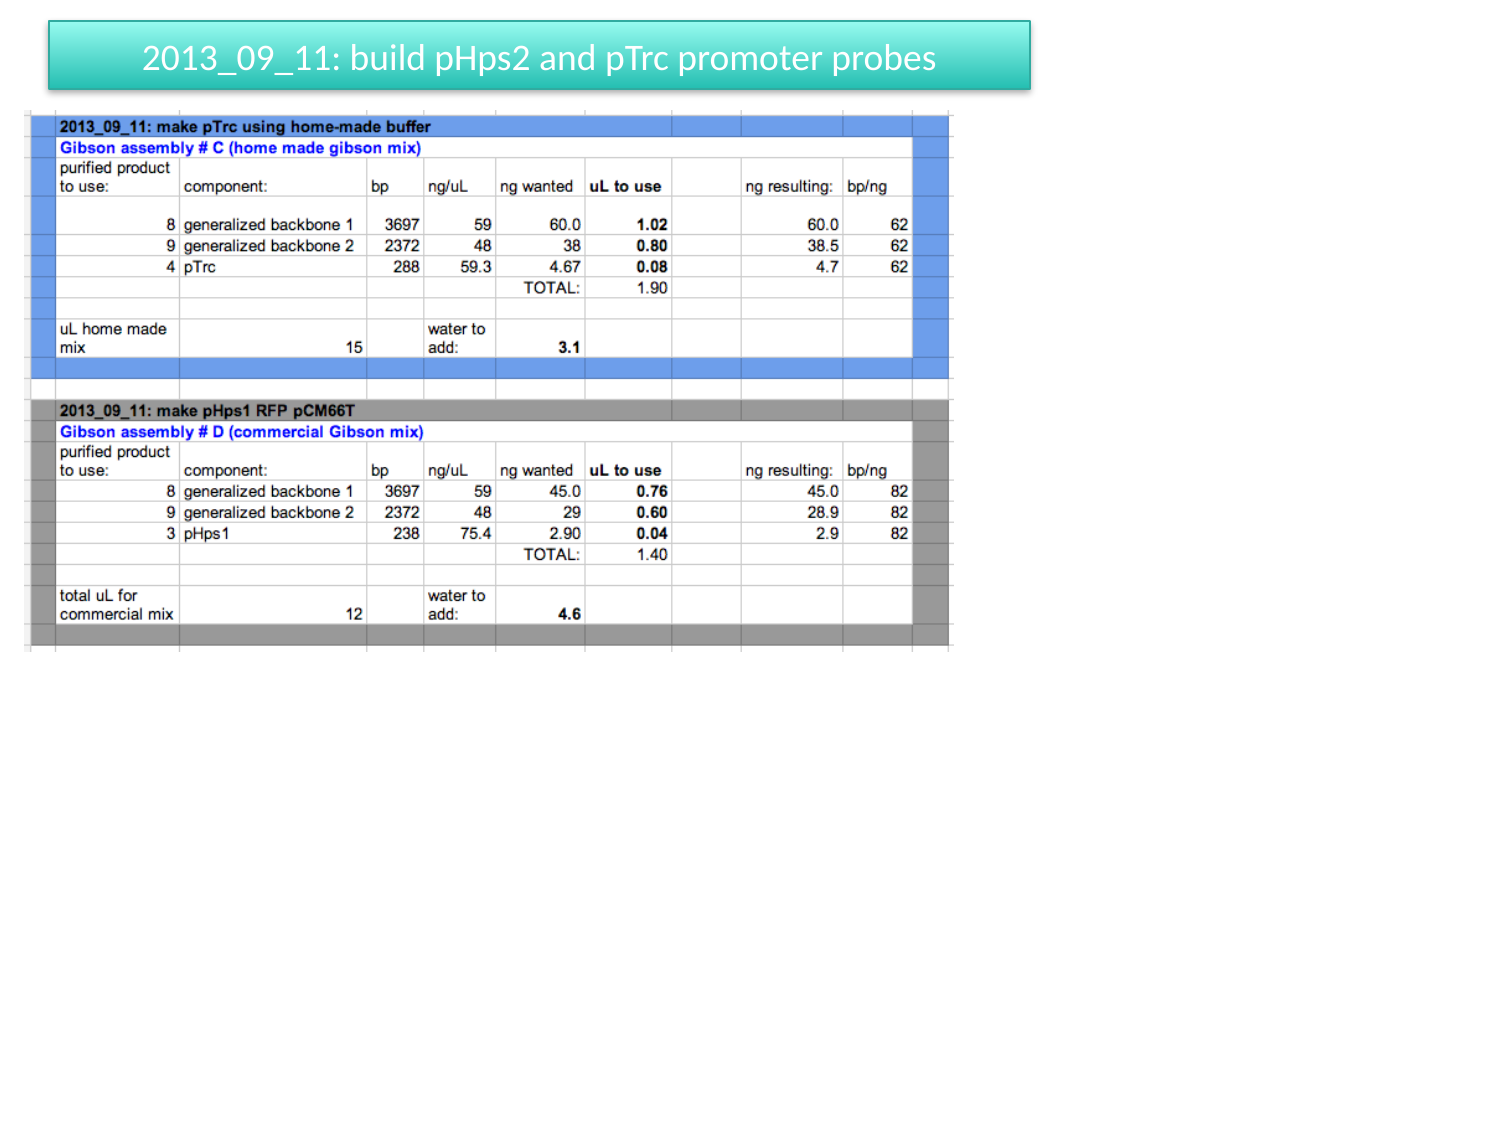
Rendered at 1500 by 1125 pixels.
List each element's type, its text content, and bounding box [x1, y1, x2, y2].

picture [24, 110, 954, 652]
text_box 2013_09_11: build pHps2 and pTrc promoter probes [48, 20, 1031, 90]
